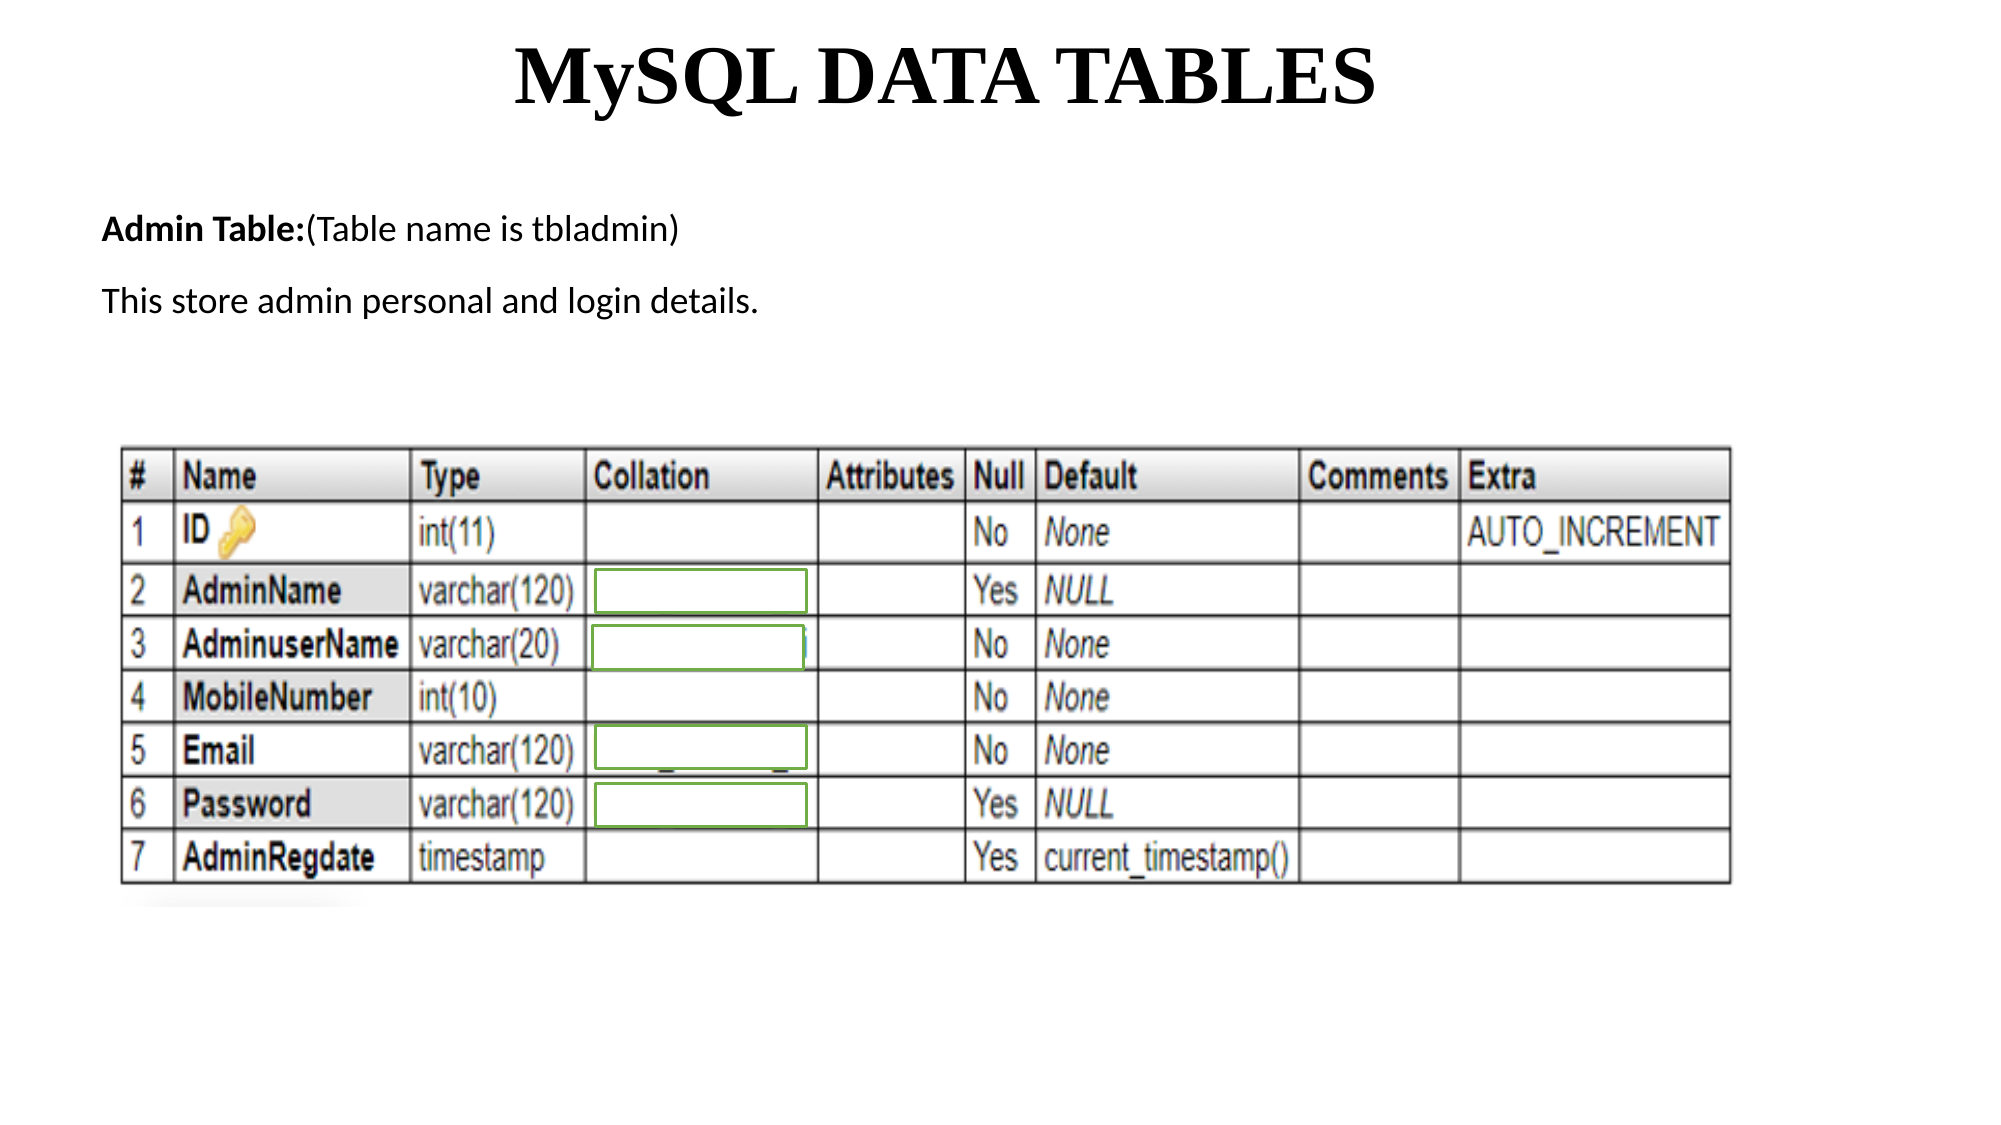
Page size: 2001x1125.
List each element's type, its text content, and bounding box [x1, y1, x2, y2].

text_box Admin Table:(Table name is tbladmin) This store admin personal and login details. [86, 189, 1087, 329]
picture [112, 423, 1799, 907]
text_box MySQL DATA TABLES [499, 23, 1546, 190]
